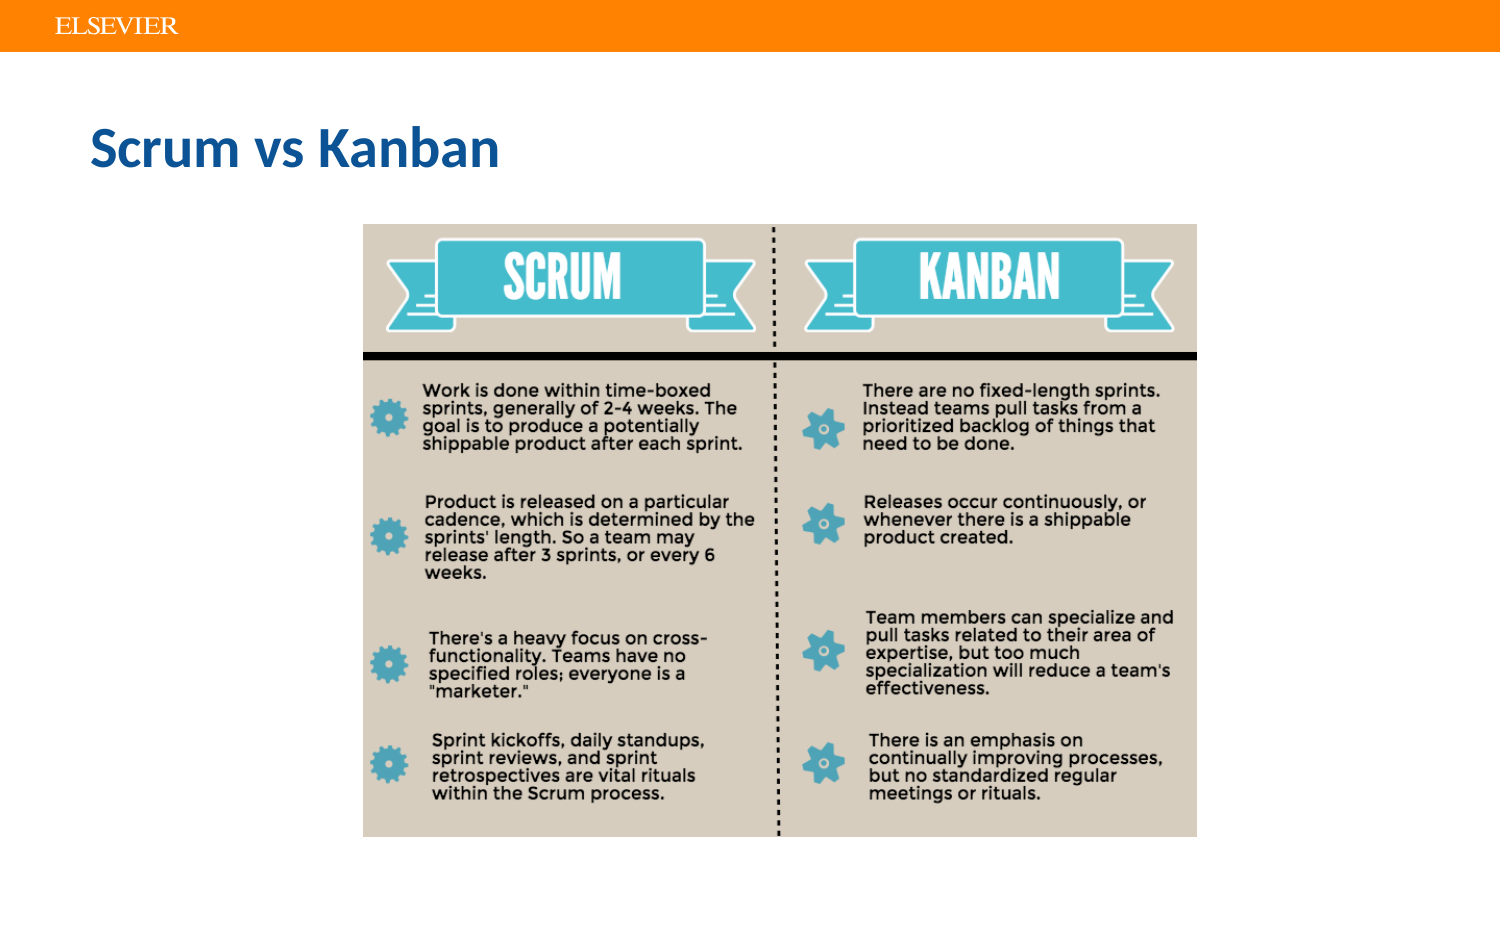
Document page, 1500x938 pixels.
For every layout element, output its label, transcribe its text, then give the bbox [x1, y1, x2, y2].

picture [362, 223, 1197, 837]
picture [0, 0, 1500, 52]
title Scrum vs Kanban [75, 49, 1425, 194]
